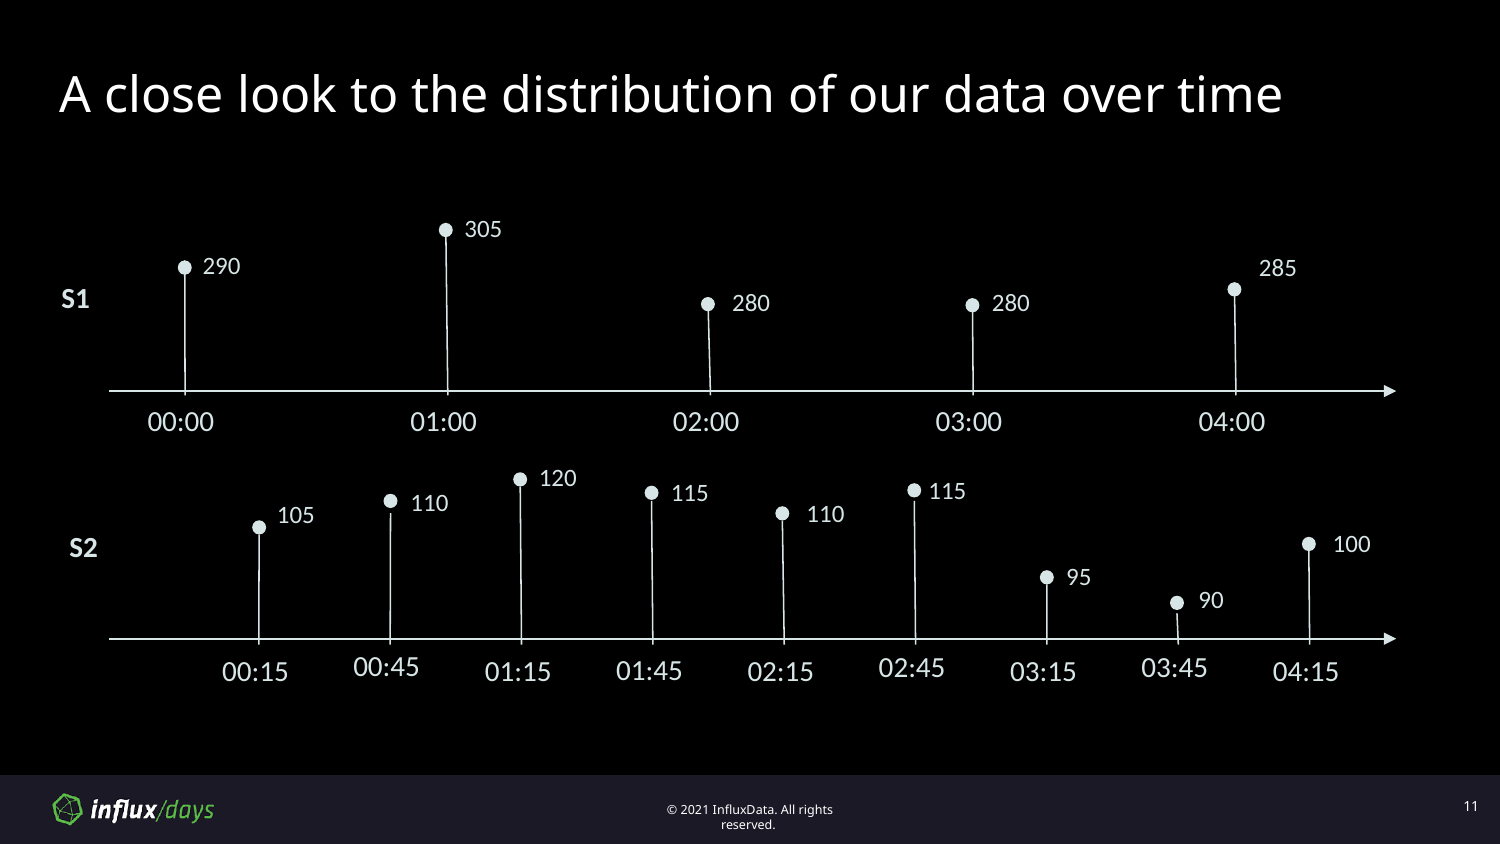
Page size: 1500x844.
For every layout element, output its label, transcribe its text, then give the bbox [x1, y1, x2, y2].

text_box S2 [61, 520, 115, 571]
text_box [1133, 595, 1225, 689]
text_box 110 [402, 479, 460, 525]
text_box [707, 296, 711, 396]
text_box 01:00 [402, 400, 493, 446]
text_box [871, 482, 962, 689]
text_box 115 [663, 469, 721, 515]
text_box 115 [920, 466, 978, 512]
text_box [345, 493, 437, 688]
text_box 110 [799, 490, 856, 536]
picture [0, 775, 1500, 844]
text_box 305 [456, 204, 516, 250]
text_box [476, 471, 568, 693]
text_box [608, 485, 699, 692]
title A close look to the distribution of our data over time [44, 48, 1392, 145]
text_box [214, 520, 305, 693]
text_box 04:00 [1190, 400, 1281, 446]
text_box 105 [269, 491, 329, 537]
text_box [1002, 569, 1093, 693]
text_box 285 [1251, 244, 1311, 289]
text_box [1265, 536, 1356, 693]
text_box 02:00 [665, 400, 756, 446]
text_box 90 [1190, 575, 1236, 621]
text_box 03:00 [928, 400, 1019, 446]
text_box 00:00 [140, 400, 231, 446]
text_box 95 [1058, 552, 1104, 598]
text_box 280 [984, 278, 1044, 324]
text_box 120 [531, 454, 591, 500]
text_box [739, 506, 831, 693]
text_box S1 [53, 272, 107, 323]
text_box 100 [1325, 519, 1384, 565]
text_box 280 [724, 278, 784, 324]
text_box 290 [194, 242, 254, 287]
